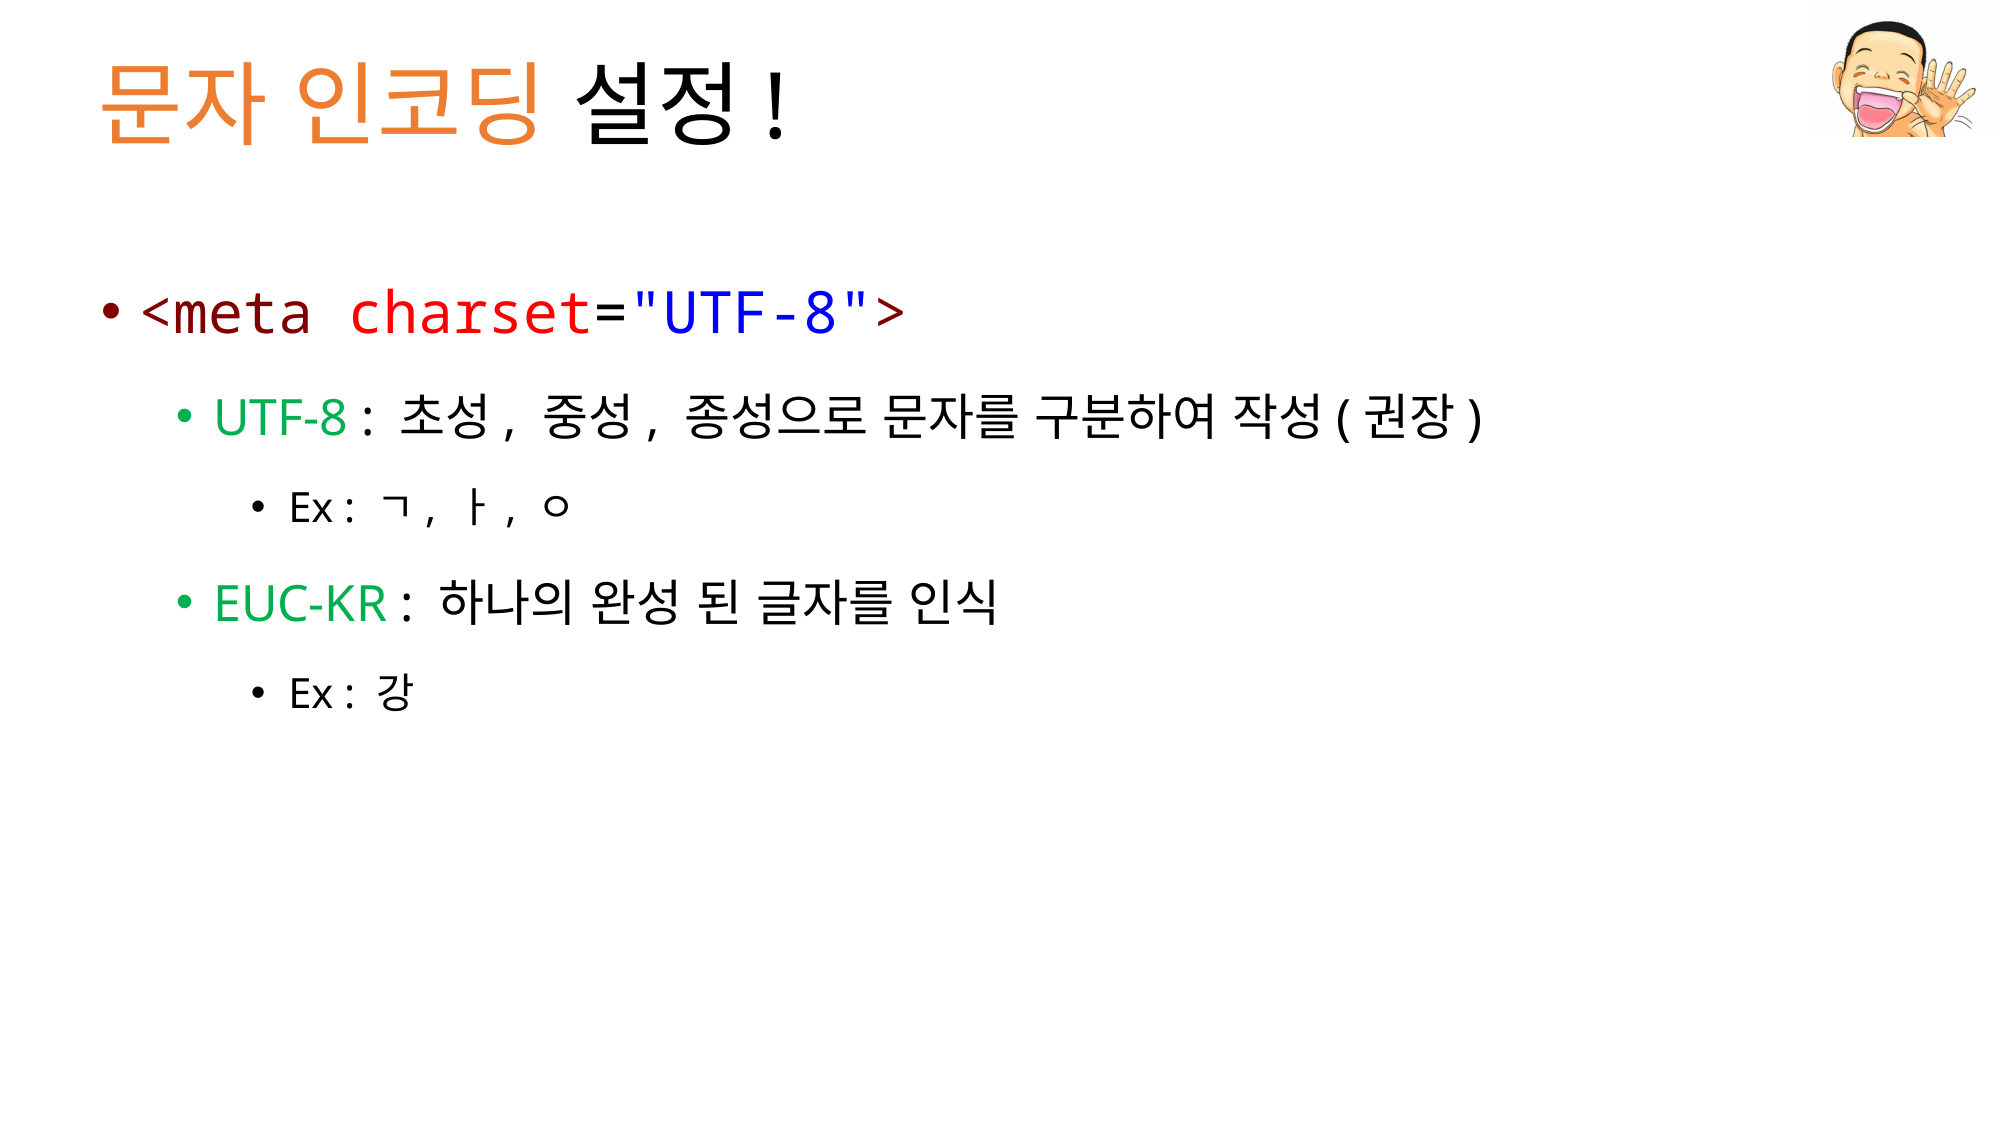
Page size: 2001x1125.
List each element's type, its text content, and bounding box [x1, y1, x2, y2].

picture [1931, 0, 2000, 137]
title 문자 인코딩 설정! [83, 0, 1931, 218]
list <meta charset="UTF-8"> UTF-8 : 초성, 중성, 종성으로 문자를 구분하여 작성(권장) Ex : ㄱ, ㅏ, ㅇ EUC-KR : 하나의 완성 된 글자를 인식 Ex : 강 [85, 233, 1863, 1077]
